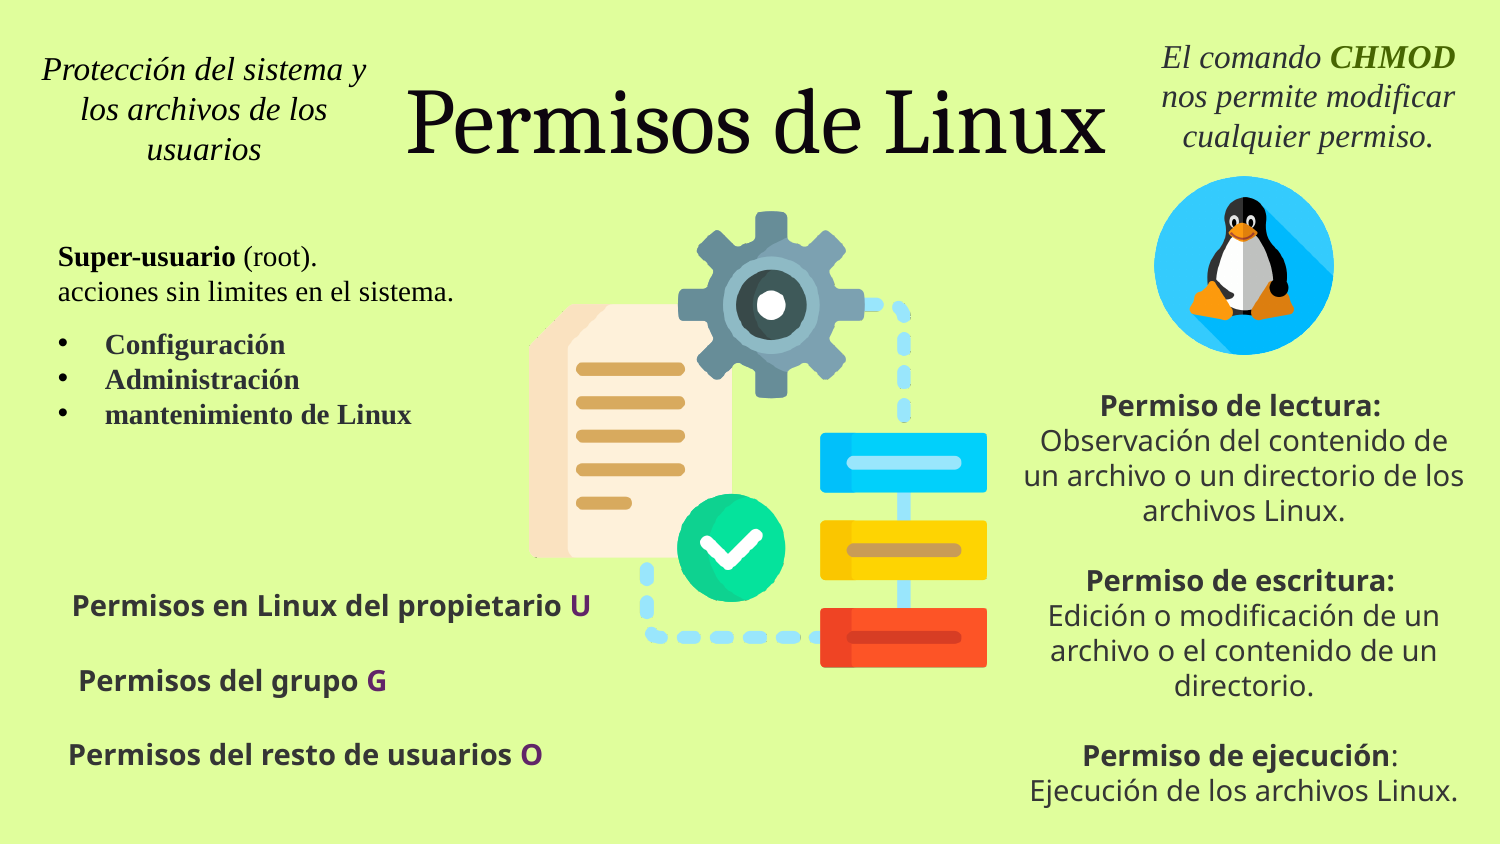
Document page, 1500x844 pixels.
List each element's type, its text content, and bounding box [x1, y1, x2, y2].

text_box Permisos del resto de usuarios O [53, 728, 559, 779]
text_box Super-usuario (root). acciones sin limites en el sistema. [43, 229, 493, 315]
text_box Permiso de lectura: Observación del contenido de un archivo o un directorio de los archivos Linux. Permiso de escritura: Edición o modificación de un archivo o el contenido de un directorio. Permiso de ejecución: Ejecución de los archivos Linux. [1004, 379, 1484, 815]
text_box Permisos en Linux del propietario U [56, 580, 524, 630]
text_box El comando CHMOD nos permite modificar cualquier permiso. [1133, 27, 1484, 162]
picture [1154, 176, 1334, 356]
picture [529, 210, 987, 668]
text_box Permisos de Linux [404, 37, 1134, 173]
picture [1250, 281, 1334, 356]
text_box Protección del sistema y los archivos de los usuarios [15, 40, 393, 175]
text_box Permisos del grupo G [63, 654, 403, 705]
text_box Configuración Administración mantenimiento de Linux [43, 317, 456, 438]
